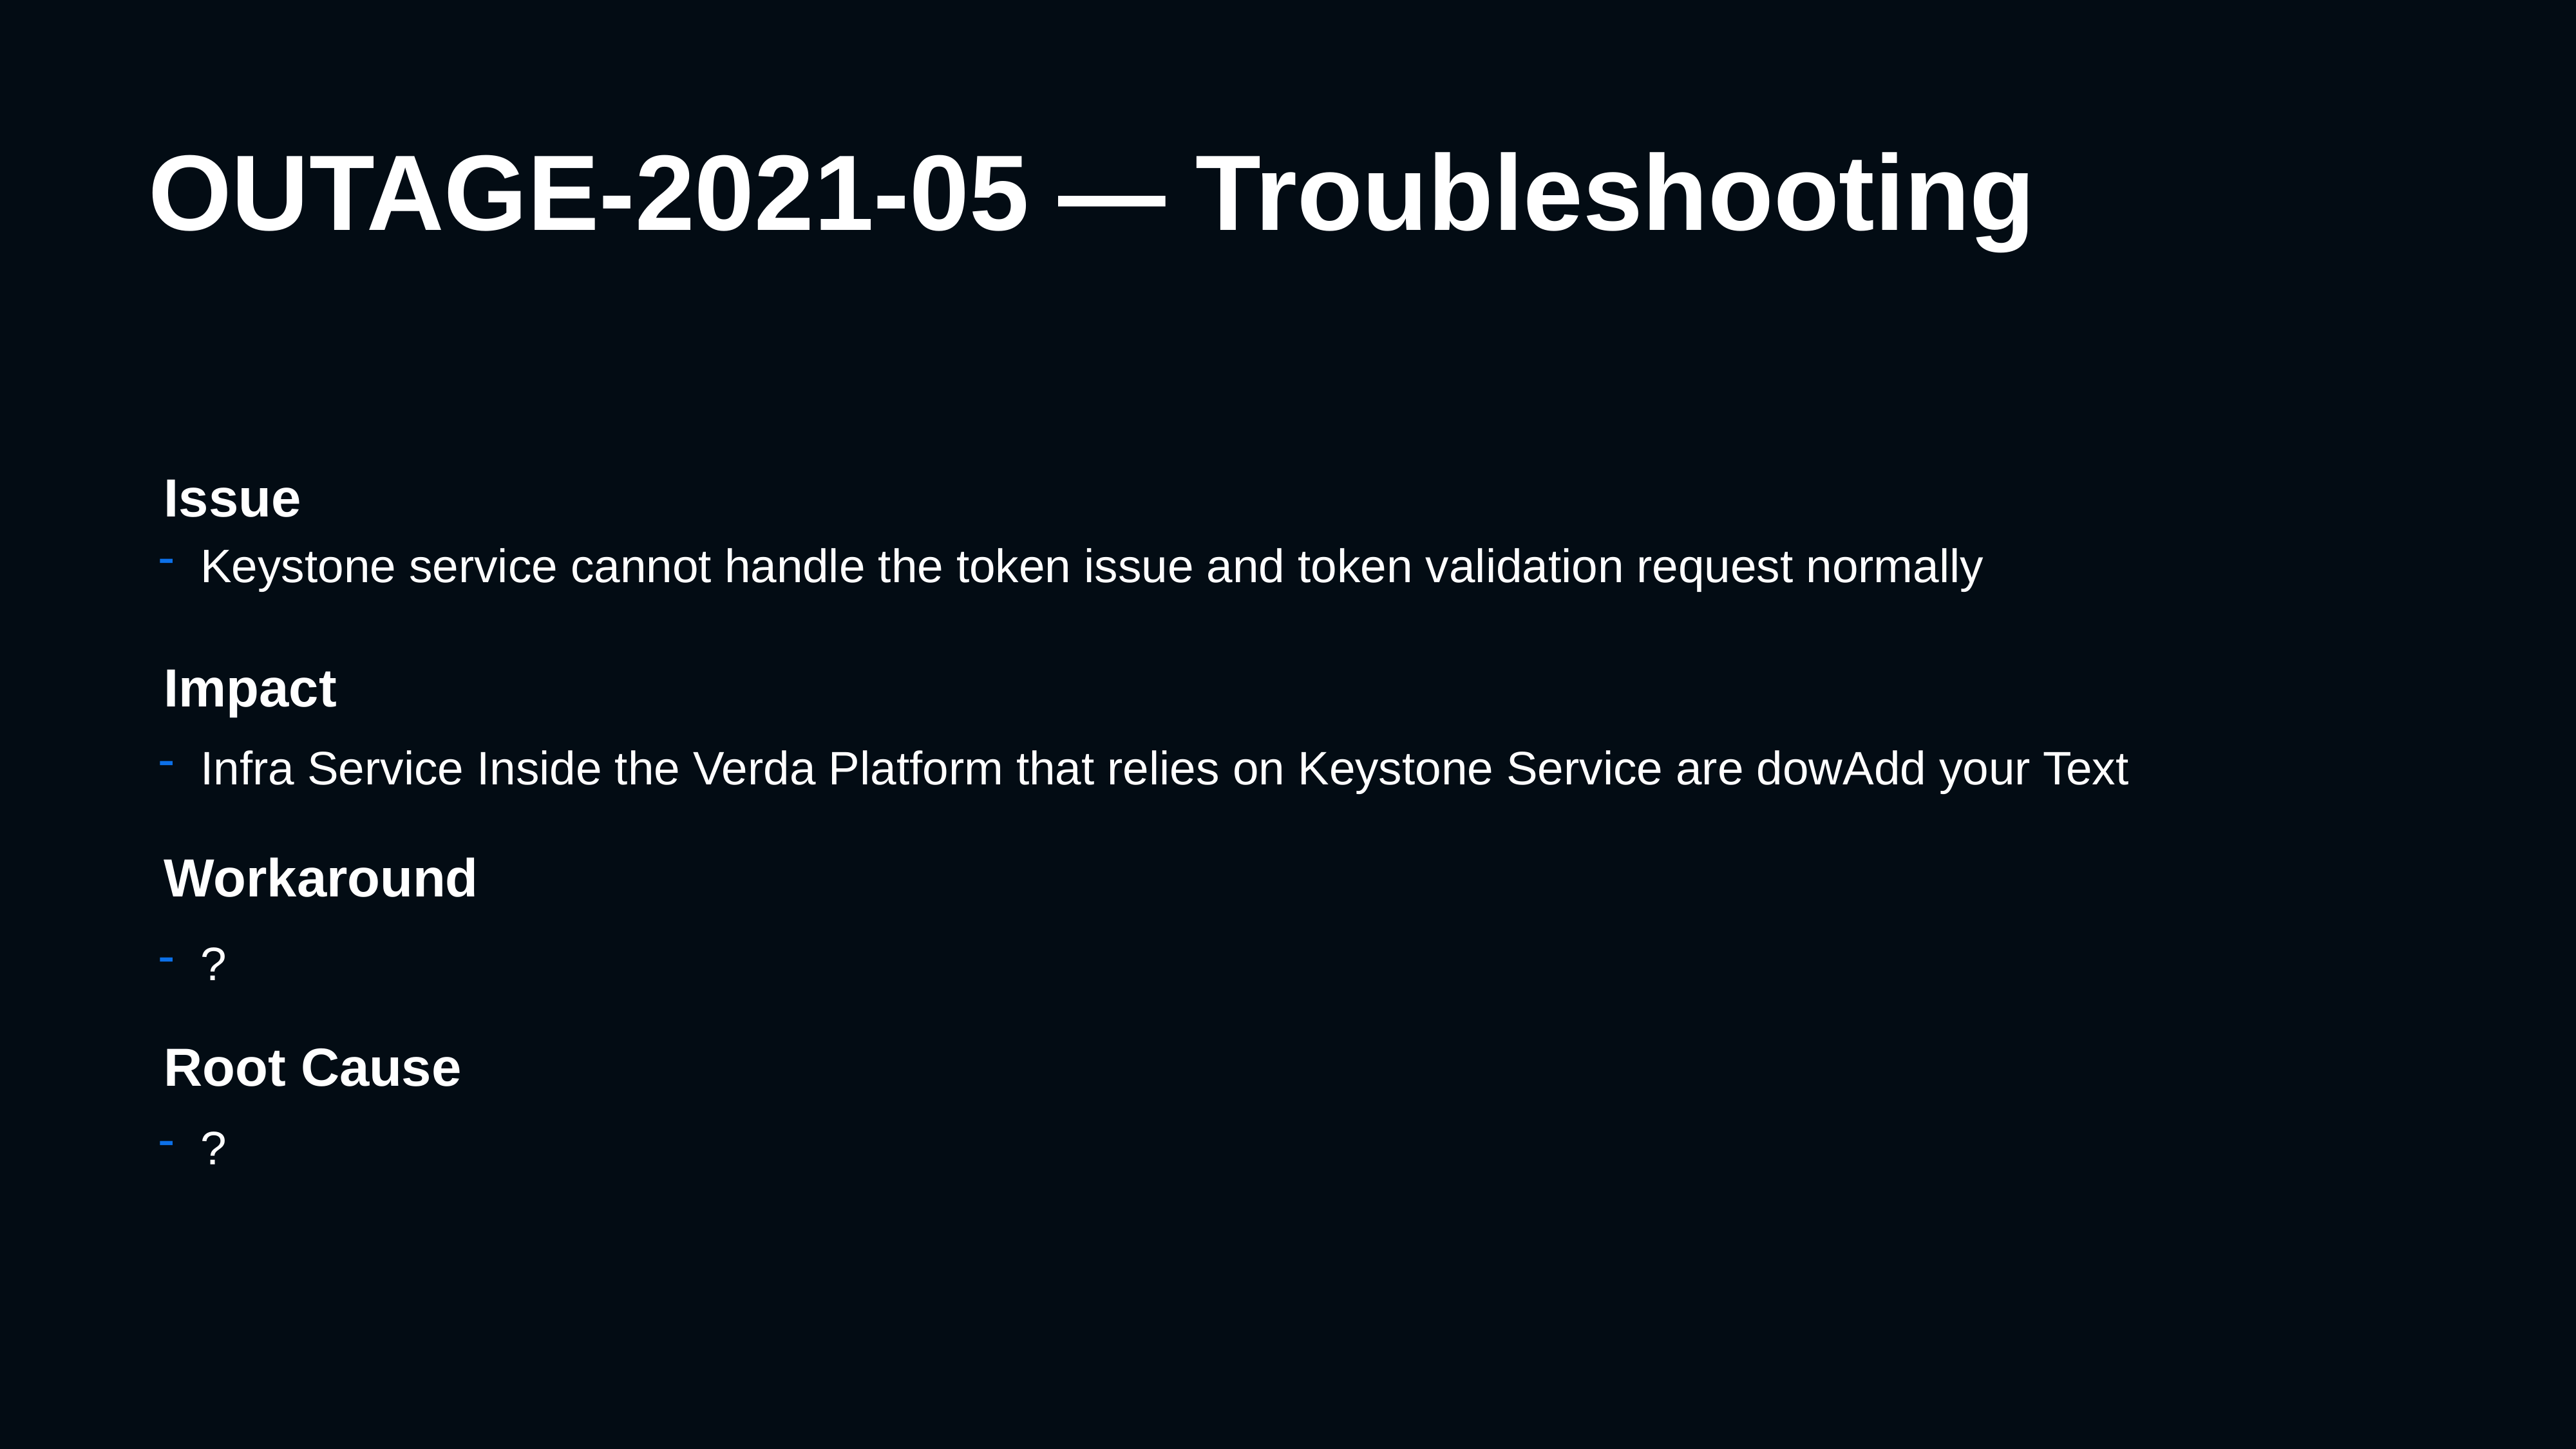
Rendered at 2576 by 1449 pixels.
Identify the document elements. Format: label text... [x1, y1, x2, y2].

list Impact [158, 640, 2245, 711]
text_box ? [158, 1112, 2245, 1302]
text_box Root Cause [158, 1020, 2187, 1090]
list Issue [158, 450, 2245, 521]
list Infra Service Inside the Verda Platform that relies on Keystone Service are dowAdd your Text [158, 732, 2245, 927]
list ? [158, 927, 2245, 1119]
list OUTAGE-2021-05 — Troubleshooting [147, 75, 2429, 299]
list Workaround [158, 830, 2187, 901]
list Keystone service cannot handle the token issue and token validation request normally [158, 529, 2245, 620]
